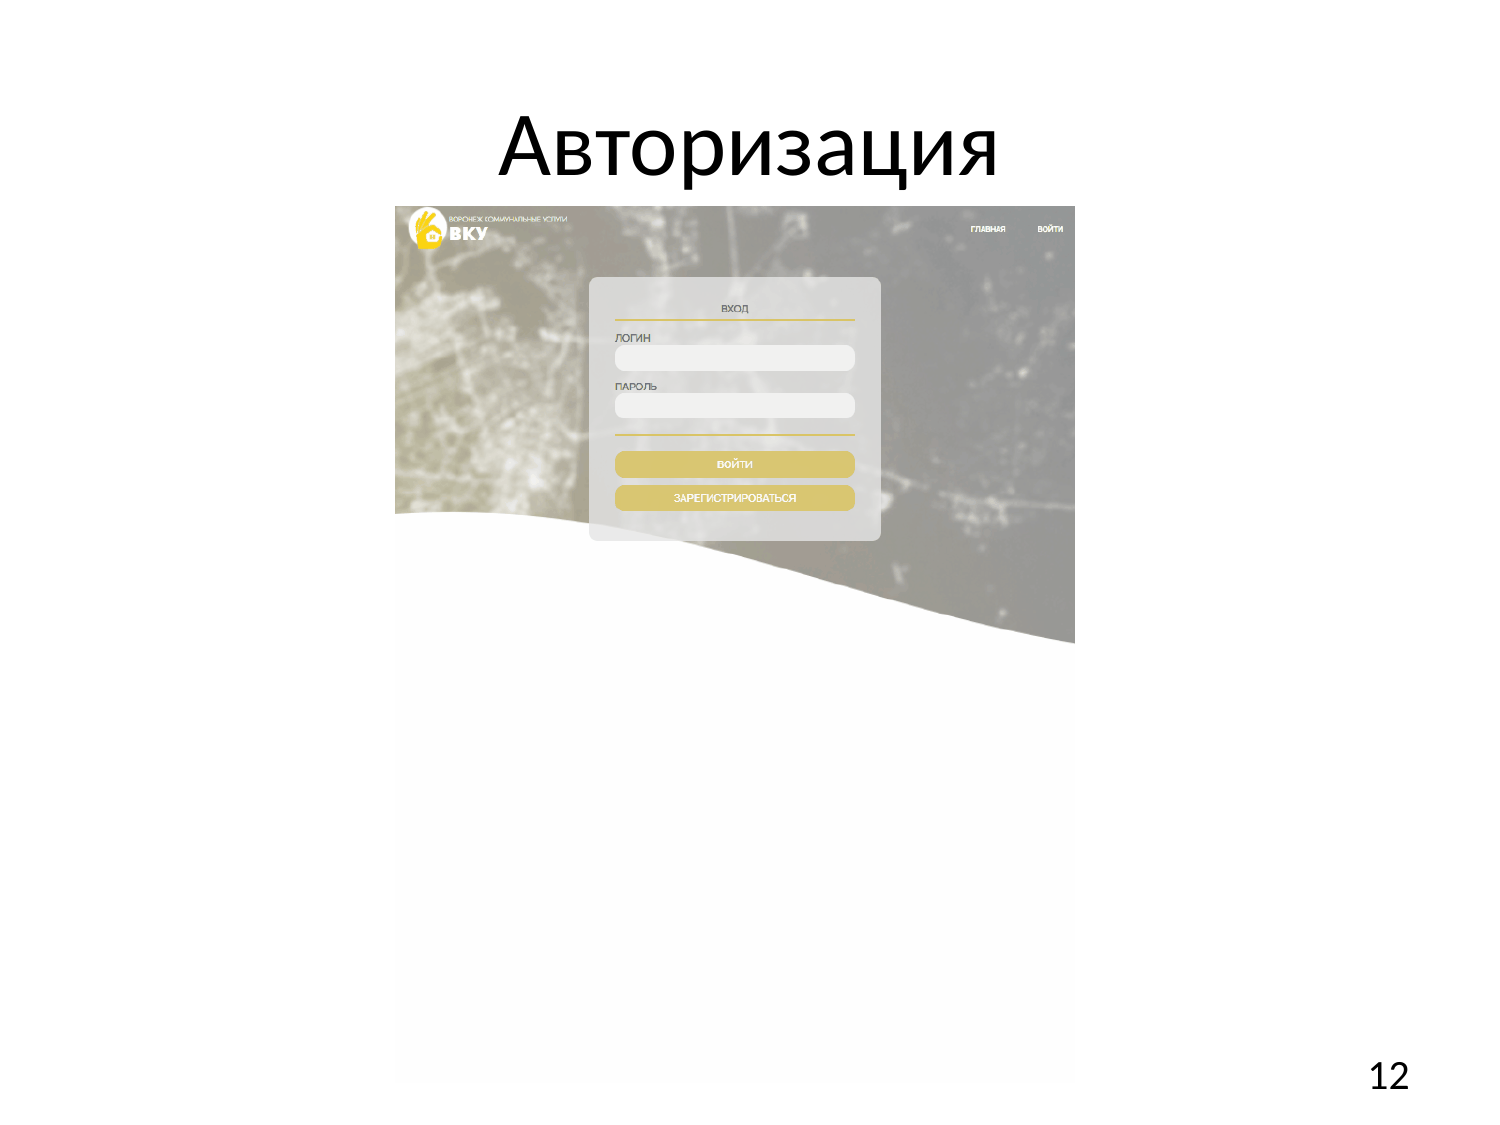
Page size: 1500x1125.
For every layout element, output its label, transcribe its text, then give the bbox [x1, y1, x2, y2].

text_box 11 [1074, 1042, 1425, 1103]
picture [395, 206, 1076, 1083]
text_box Авторизация [75, 45, 1425, 233]
